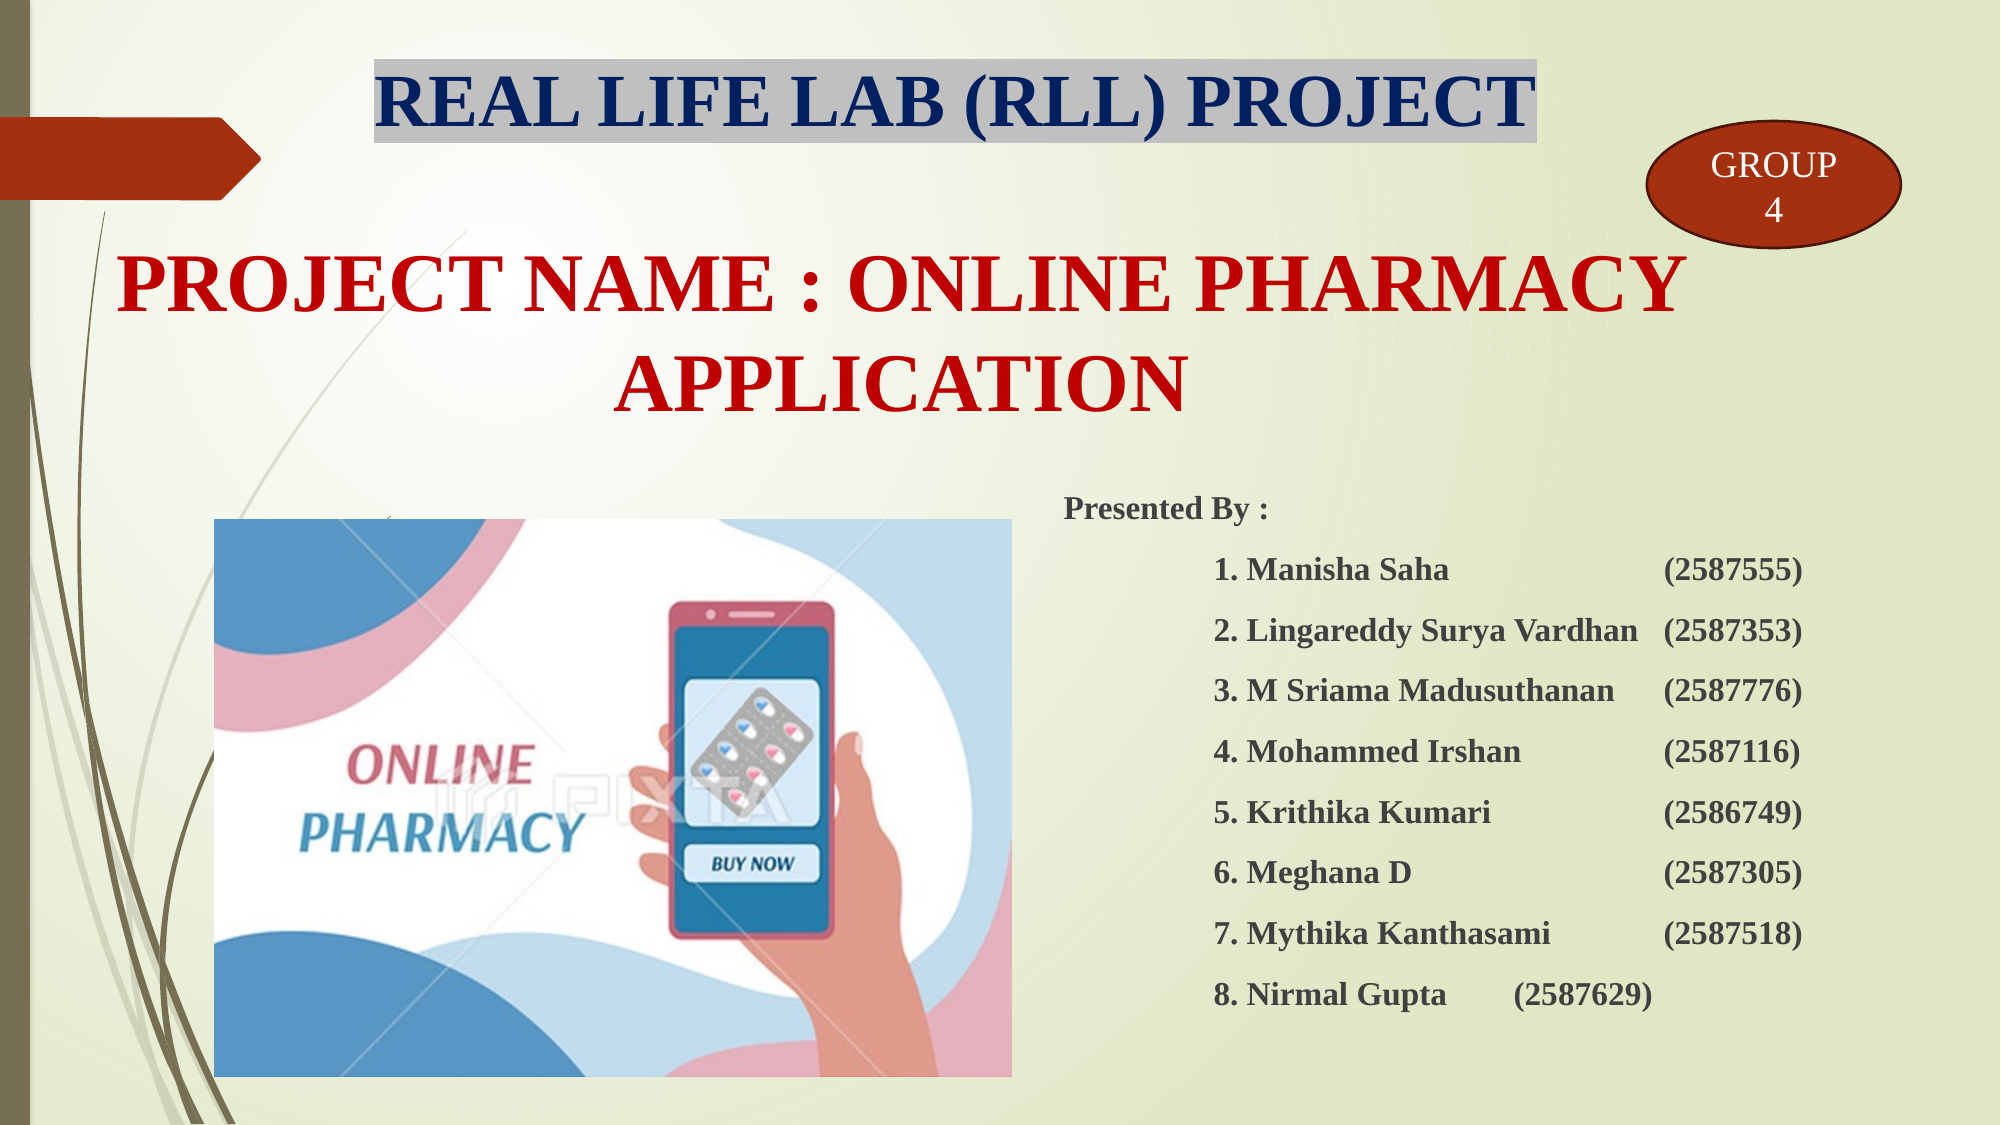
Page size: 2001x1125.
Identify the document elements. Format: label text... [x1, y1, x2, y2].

picture [213, 518, 1012, 1077]
text_box GROUP 4 [1645, 119, 1903, 250]
list PROJECT NAME : ONLINE PHARMACY APPLICATION [38, 221, 1765, 374]
title REAL LIFE LAB (RLL) PROJECT [98, 48, 1813, 149]
list Presented By : 1. Manisha Saha (2587555) 2. Lingareddy Surya Vardhan (2587353) 3. M Sriama Madusuthanan (2587776) 4. Mohammed Irshan (2587116) 5. Krithika Kumari (2586749) 6. Meghana D (2587305) 7. Mythika Kanthasami (2587518) 8. Nirmal Gupta (2587629) [1048, 477, 1968, 1077]
